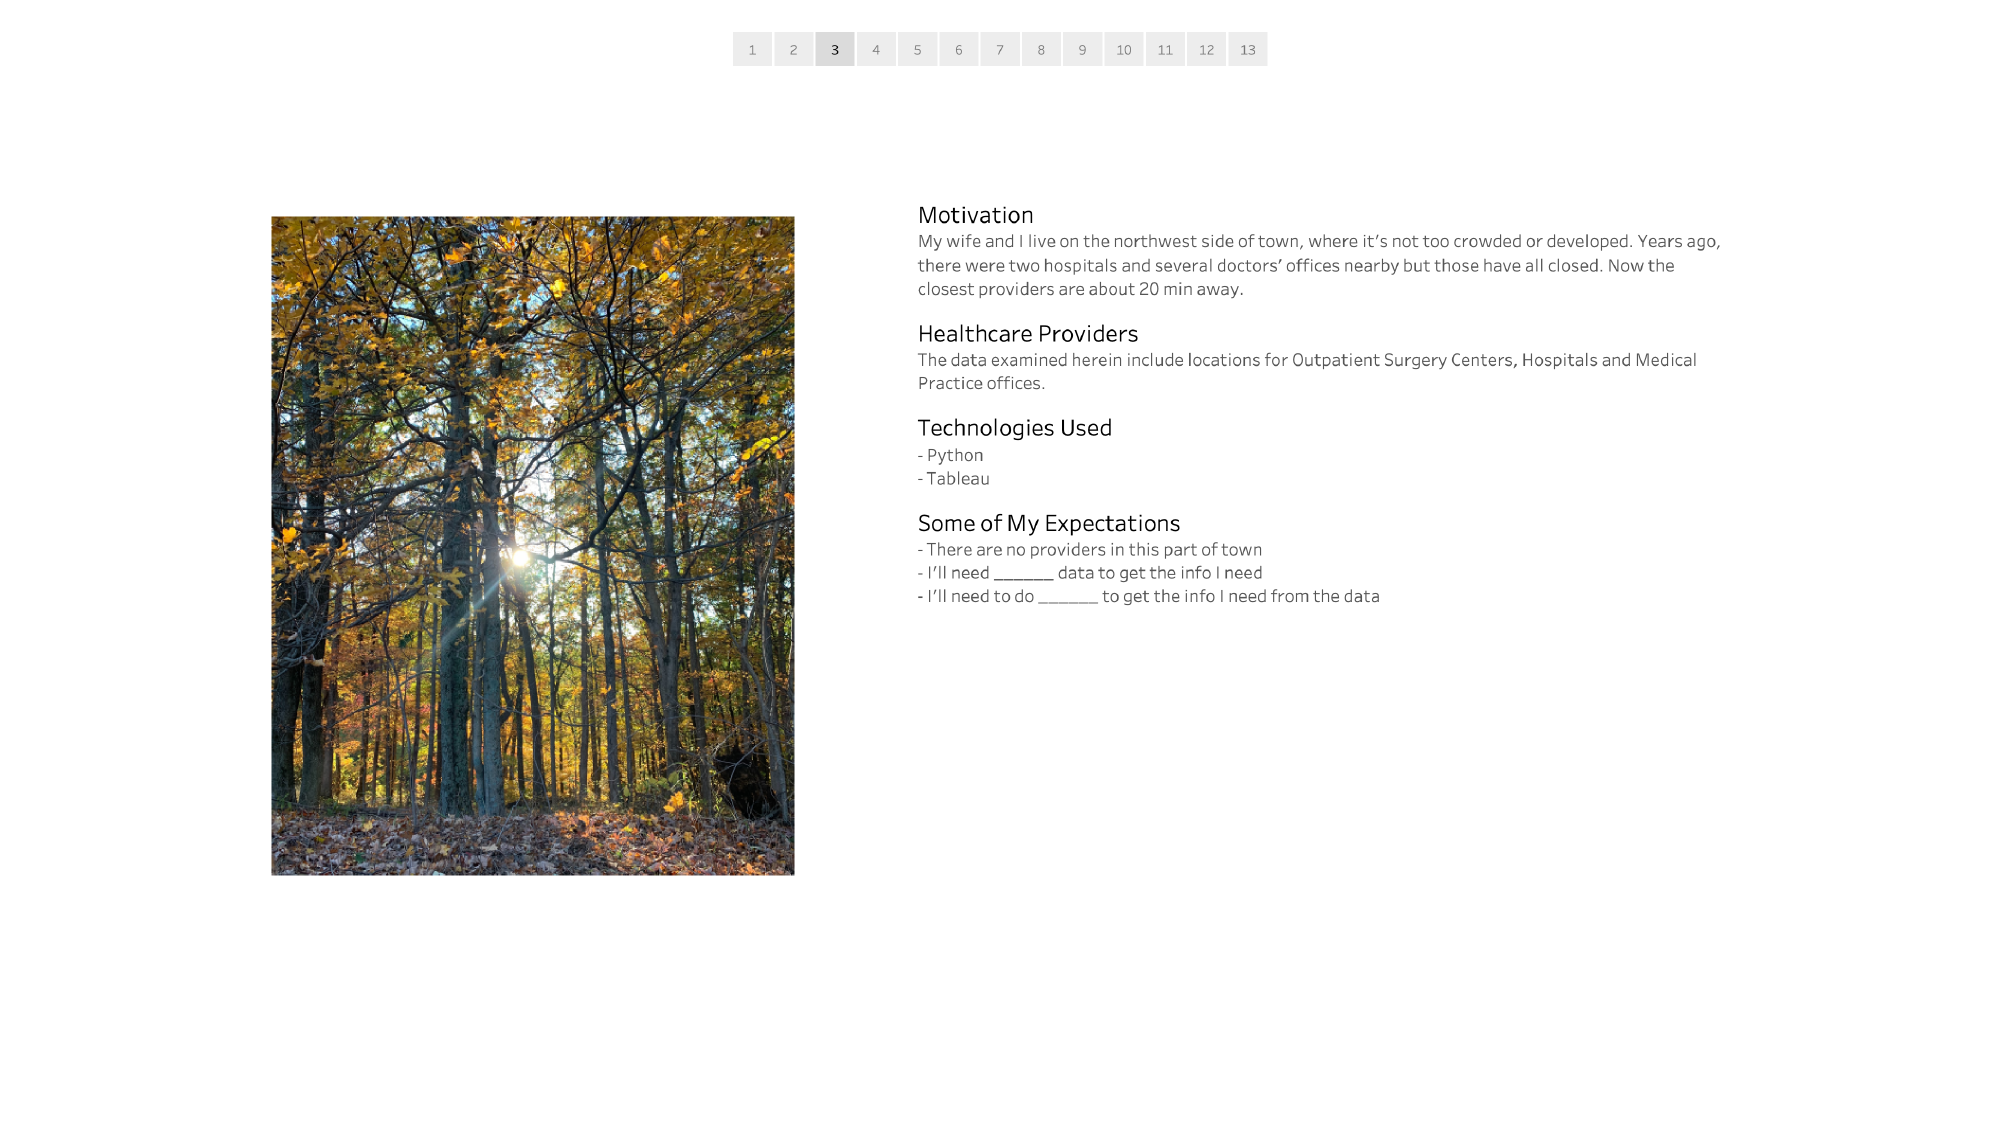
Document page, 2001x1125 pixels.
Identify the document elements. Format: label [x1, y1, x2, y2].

picture [123, 0, 1877, 1125]
